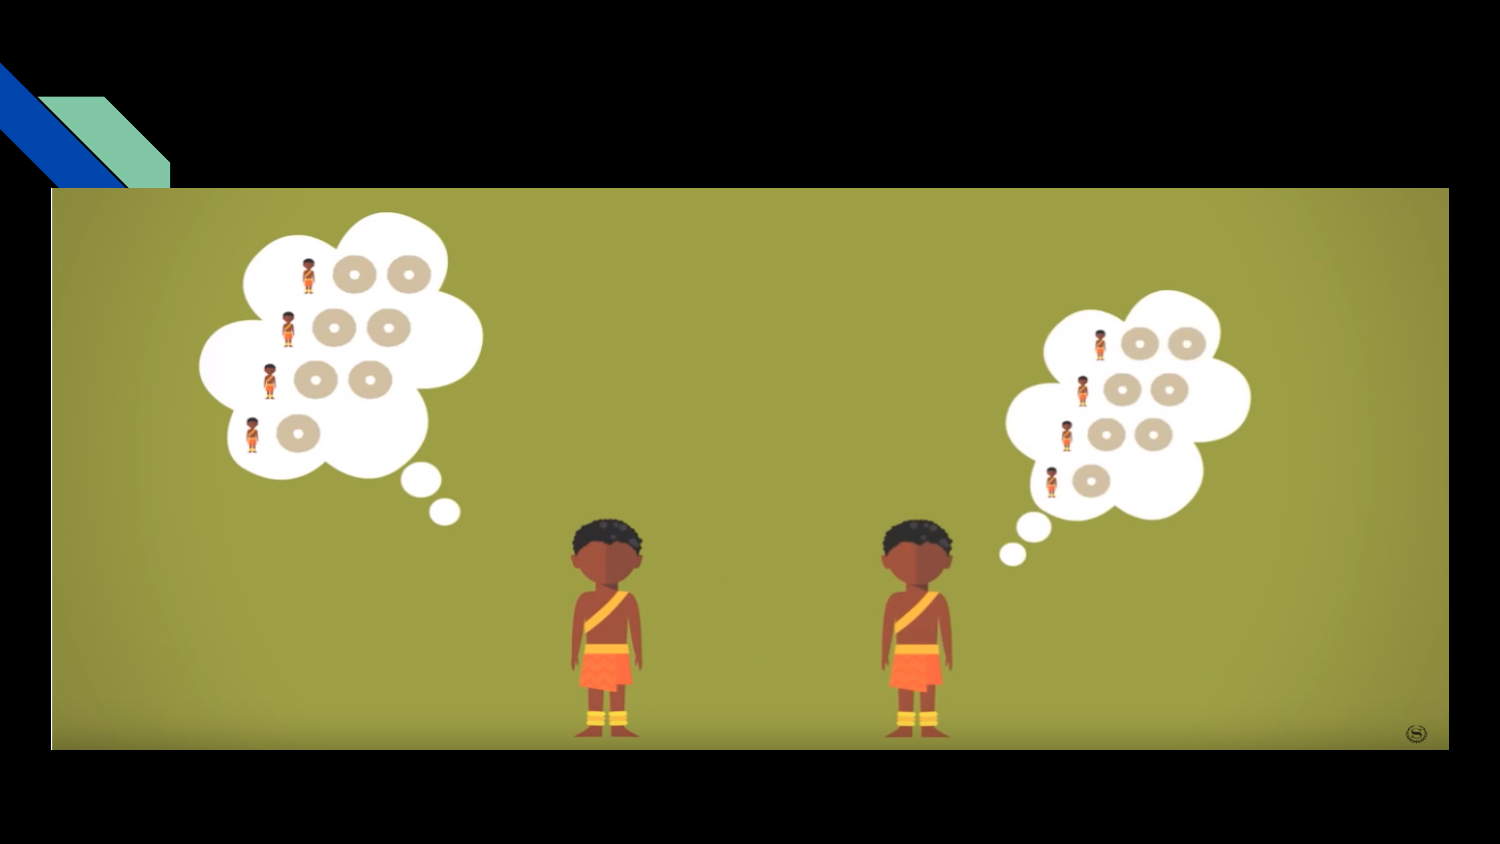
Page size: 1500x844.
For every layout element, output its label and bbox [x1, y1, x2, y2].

picture [50, 188, 1450, 750]
